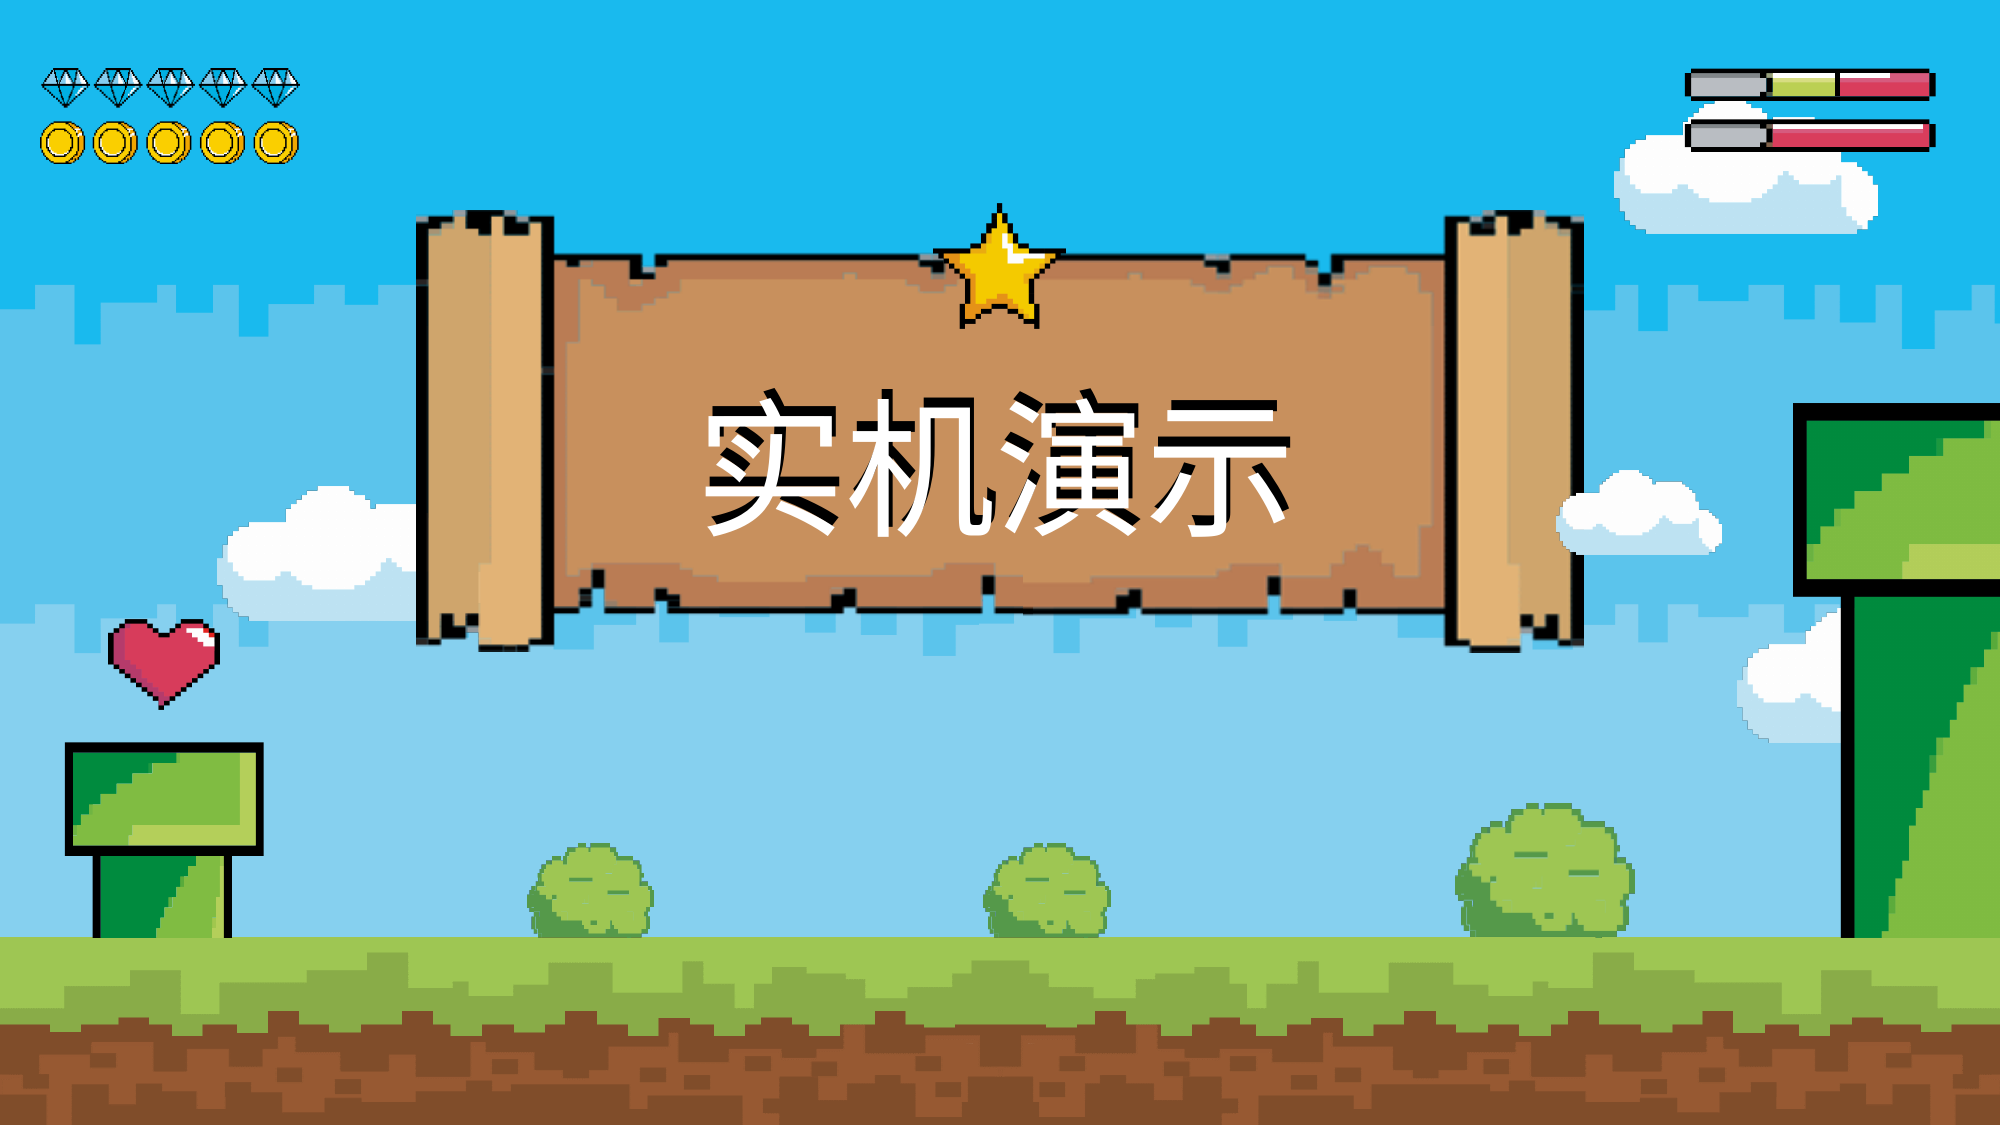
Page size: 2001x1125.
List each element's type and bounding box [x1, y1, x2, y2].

picture [1556, 470, 1722, 556]
picture [1737, 403, 2000, 938]
picture [983, 842, 1111, 938]
picture [933, 202, 1066, 329]
picture [64, 742, 264, 938]
picture [527, 842, 654, 938]
text_box [0, 0, 2000, 937]
picture [108, 486, 416, 710]
text_box [0, 937, 2000, 1125]
text_box [662, 358, 1333, 566]
picture [40, 68, 300, 164]
text_box [416, 210, 1584, 653]
picture [1455, 803, 1635, 938]
picture [1614, 68, 1936, 235]
